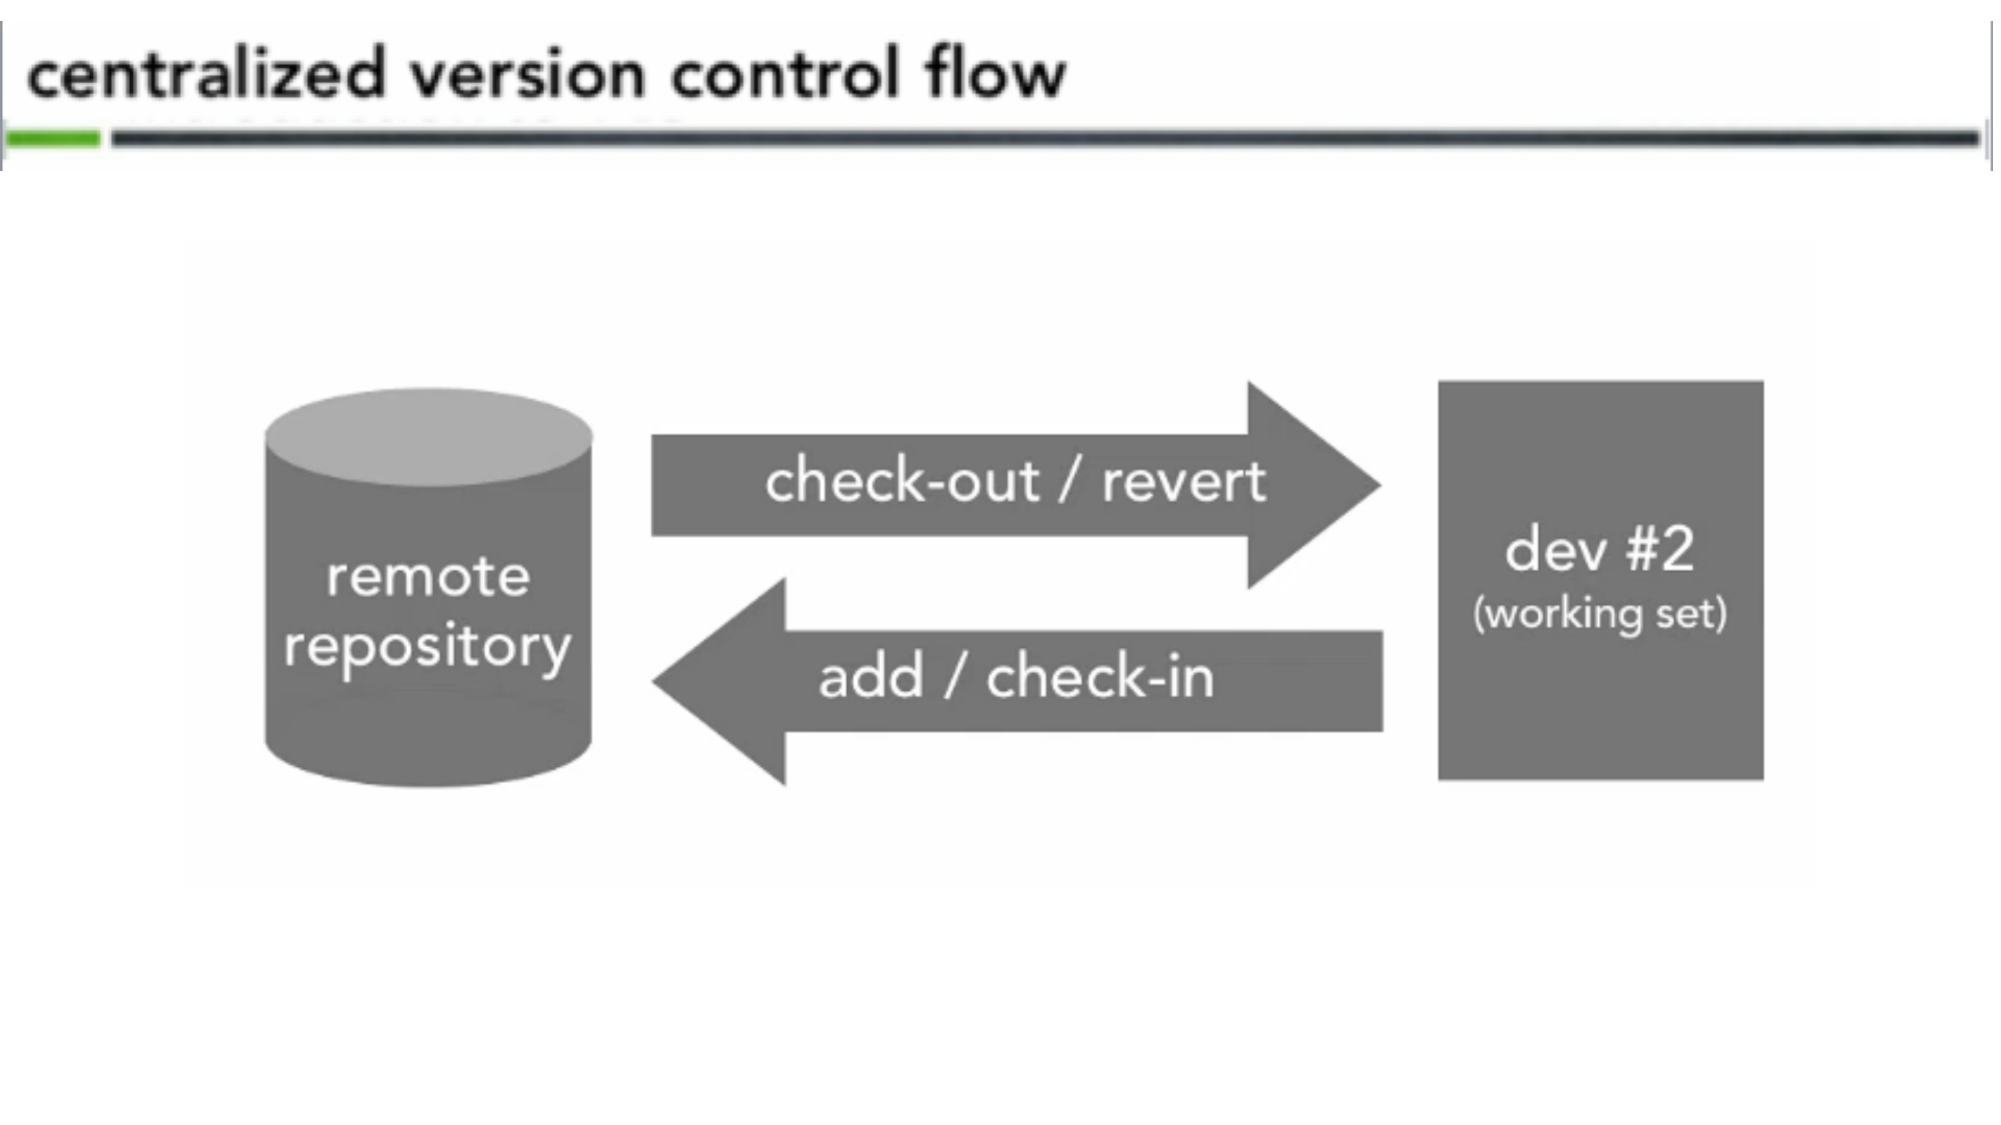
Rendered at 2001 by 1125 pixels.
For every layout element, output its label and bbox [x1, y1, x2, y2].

picture [0, 21, 1993, 171]
picture [185, 239, 1815, 886]
